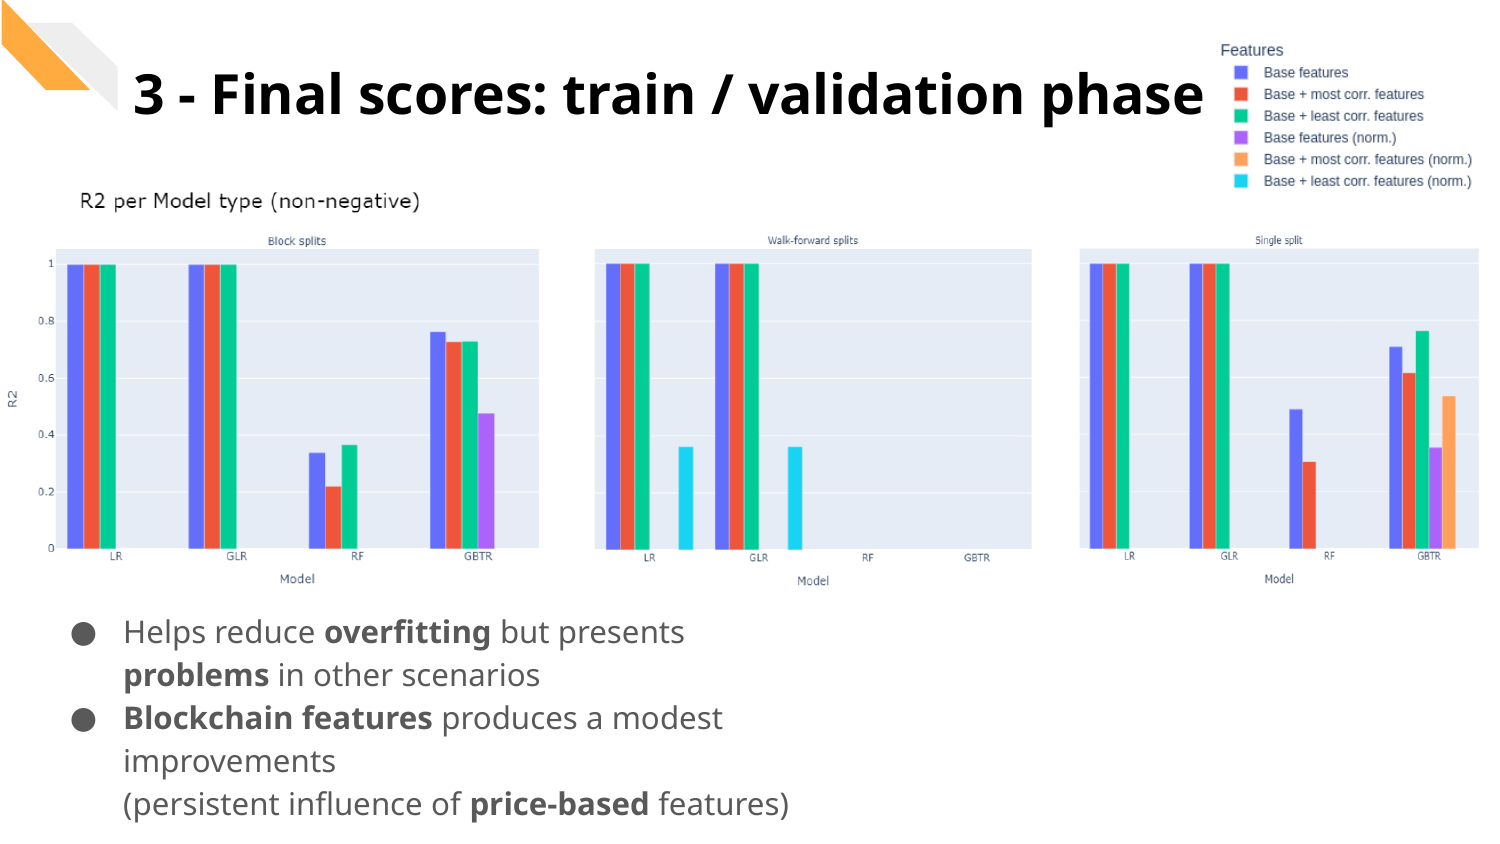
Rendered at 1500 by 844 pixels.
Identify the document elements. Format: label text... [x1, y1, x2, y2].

picture [1064, 225, 1492, 598]
picture [1211, 29, 1492, 206]
picture [0, 225, 562, 592]
picture [580, 225, 1048, 598]
list Helps reduce overfitting but presents problems in other scenarios Blockchain features produces a modest improvements (persistent influence of price-based features) [33, 591, 847, 832]
title 3 - Final scores: train / validation phase [118, 43, 1206, 142]
picture [71, 181, 429, 220]
